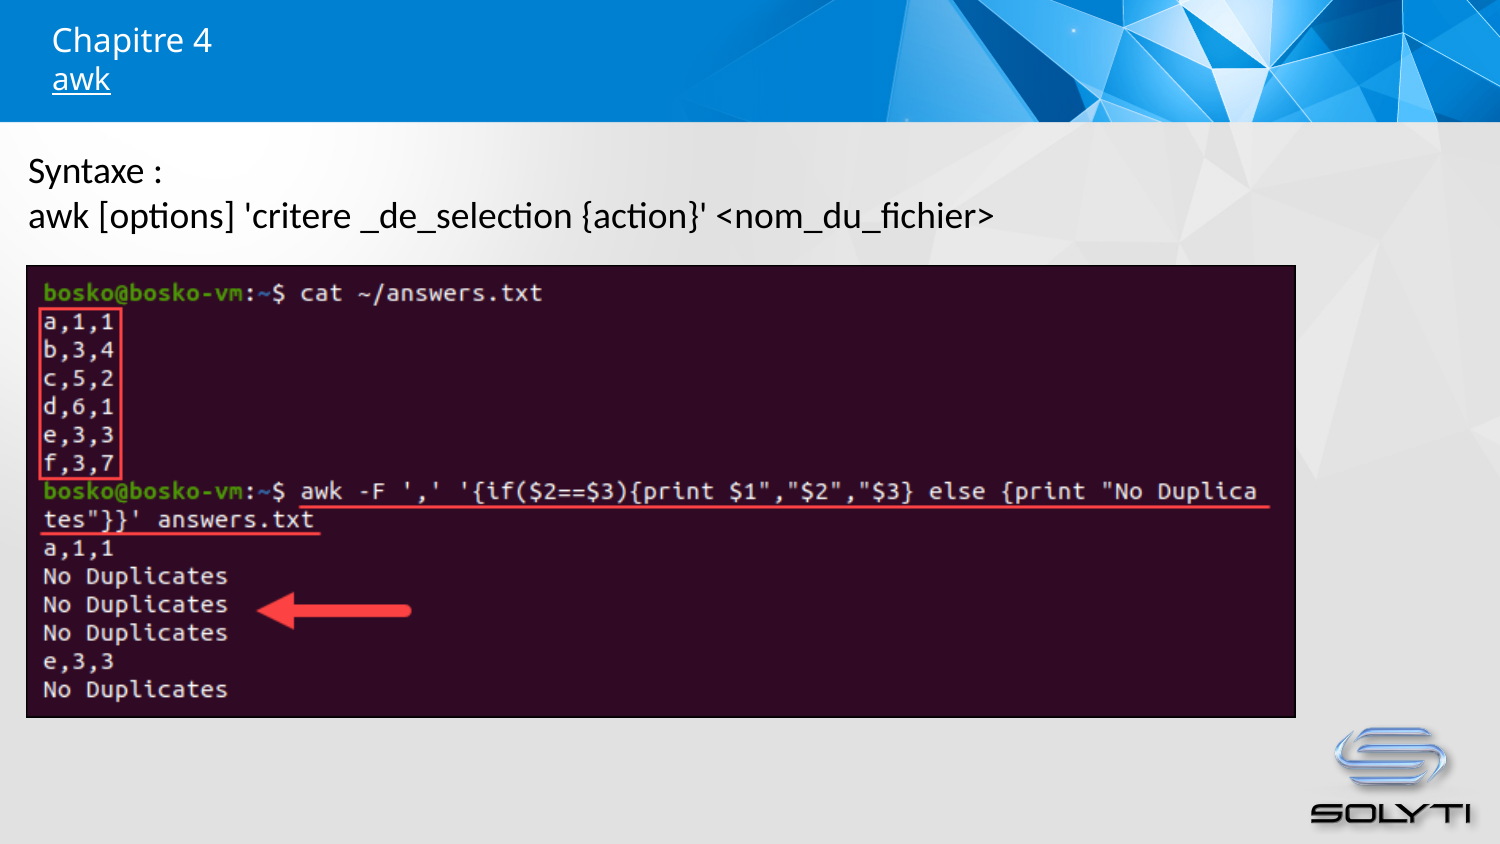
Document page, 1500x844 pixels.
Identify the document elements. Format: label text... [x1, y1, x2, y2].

list Chapitre 4 [51, 19, 384, 55]
text_box Syntaxe : awk [options] 'critere _de_selection {action}' <nom_du_fichier> [13, 138, 1218, 244]
list awk [52, 58, 636, 104]
picture [0, 0, 1500, 844]
